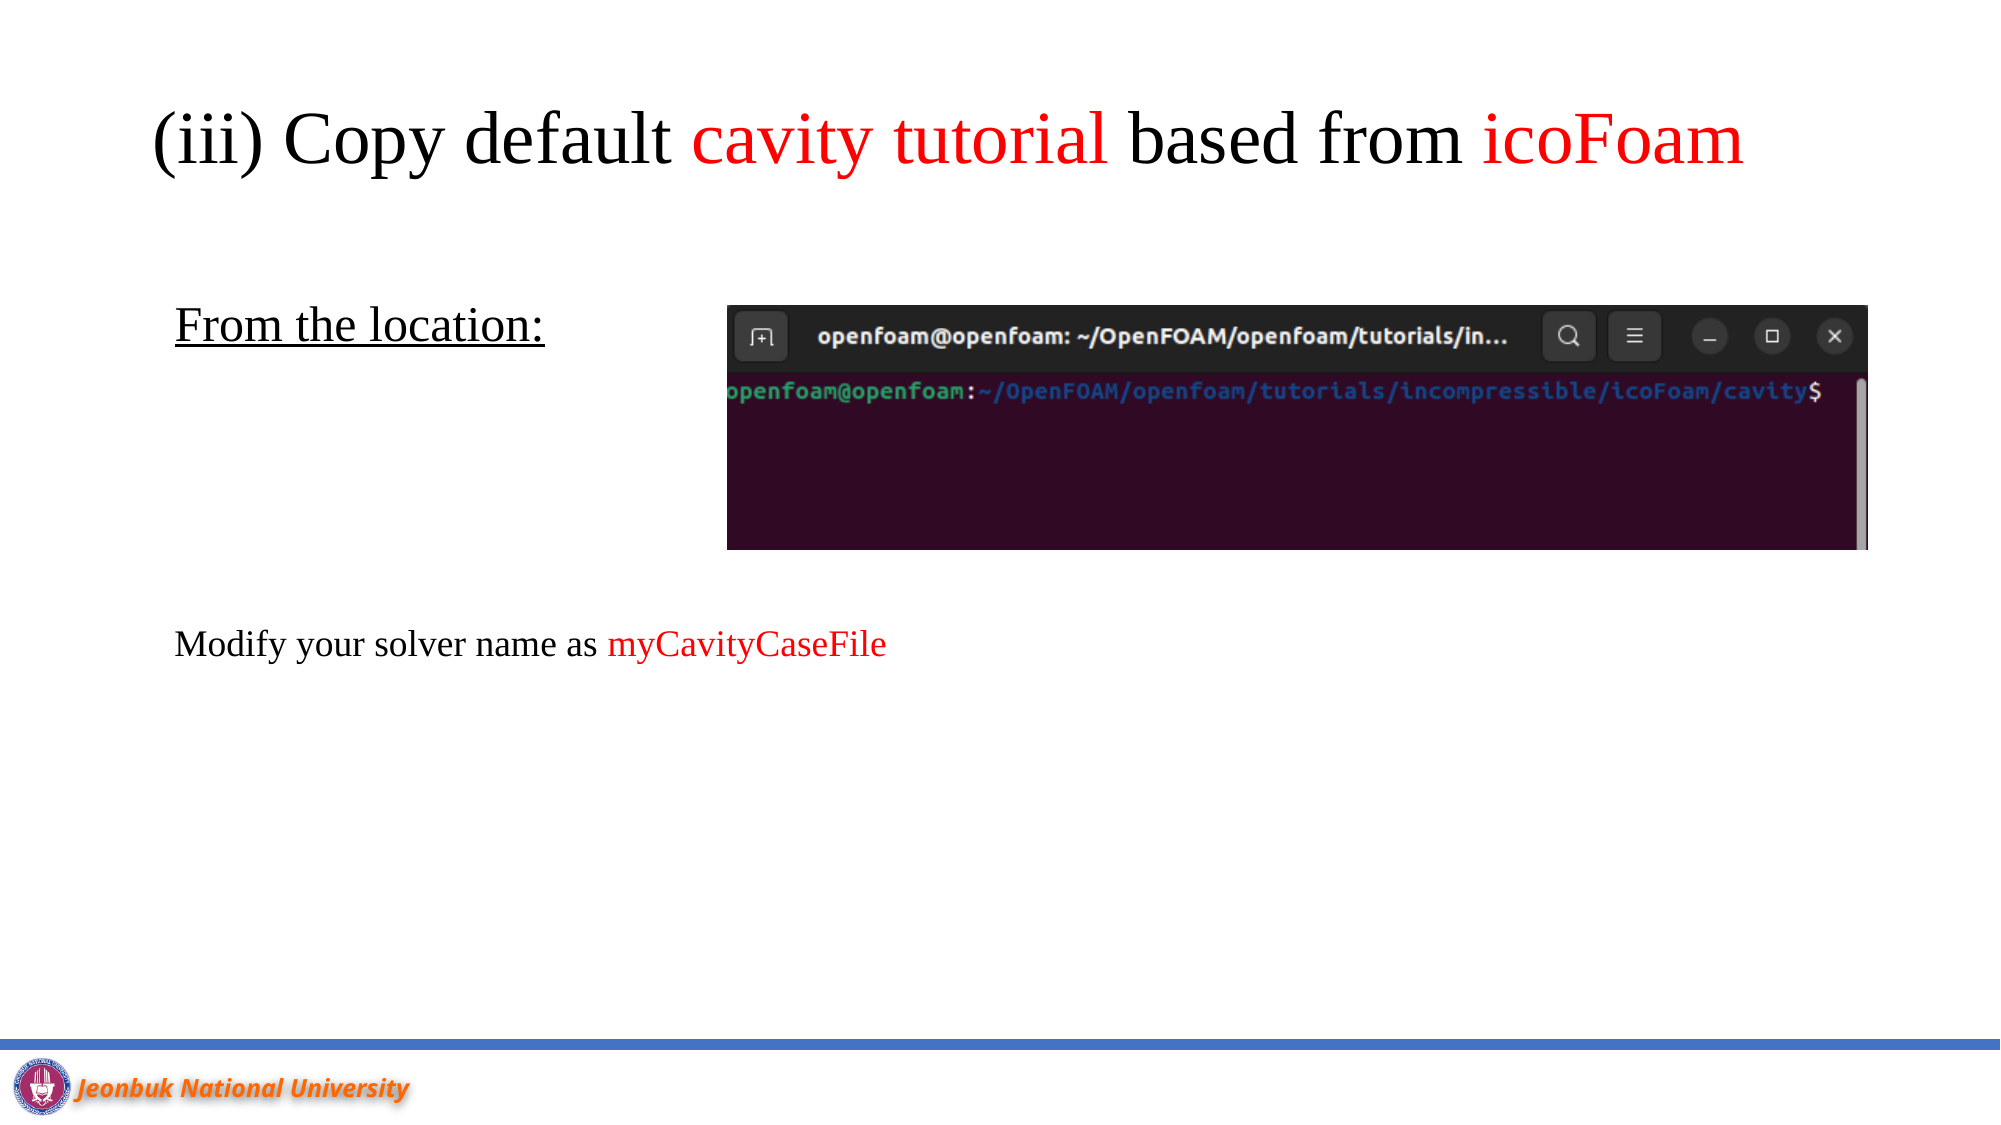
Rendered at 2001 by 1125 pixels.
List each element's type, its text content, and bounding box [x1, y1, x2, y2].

picture [727, 305, 1868, 550]
picture [9, 1054, 74, 1119]
text_box Modify your solver name as myCavityCaseFile [159, 611, 1506, 672]
list From the location: [159, 290, 1735, 942]
title (iii) Copy default cavity tutorial based from icoFoam [137, 77, 1863, 202]
